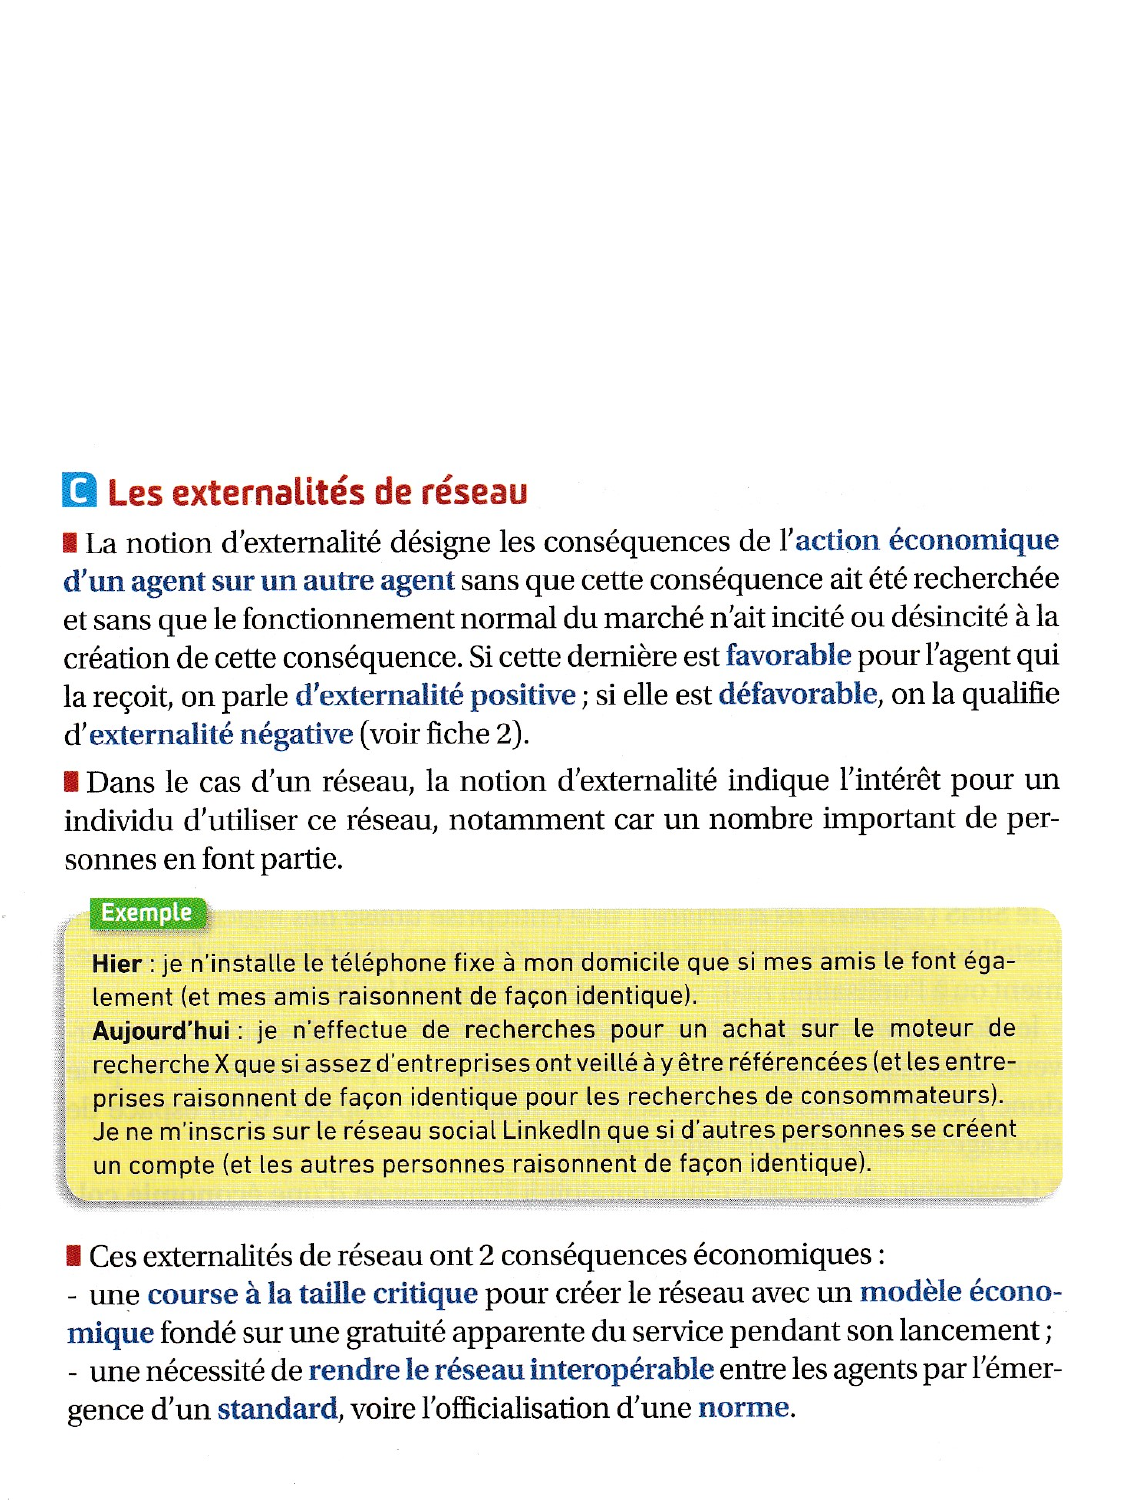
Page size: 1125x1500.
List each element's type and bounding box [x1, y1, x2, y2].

picture [0, 430, 1124, 1500]
